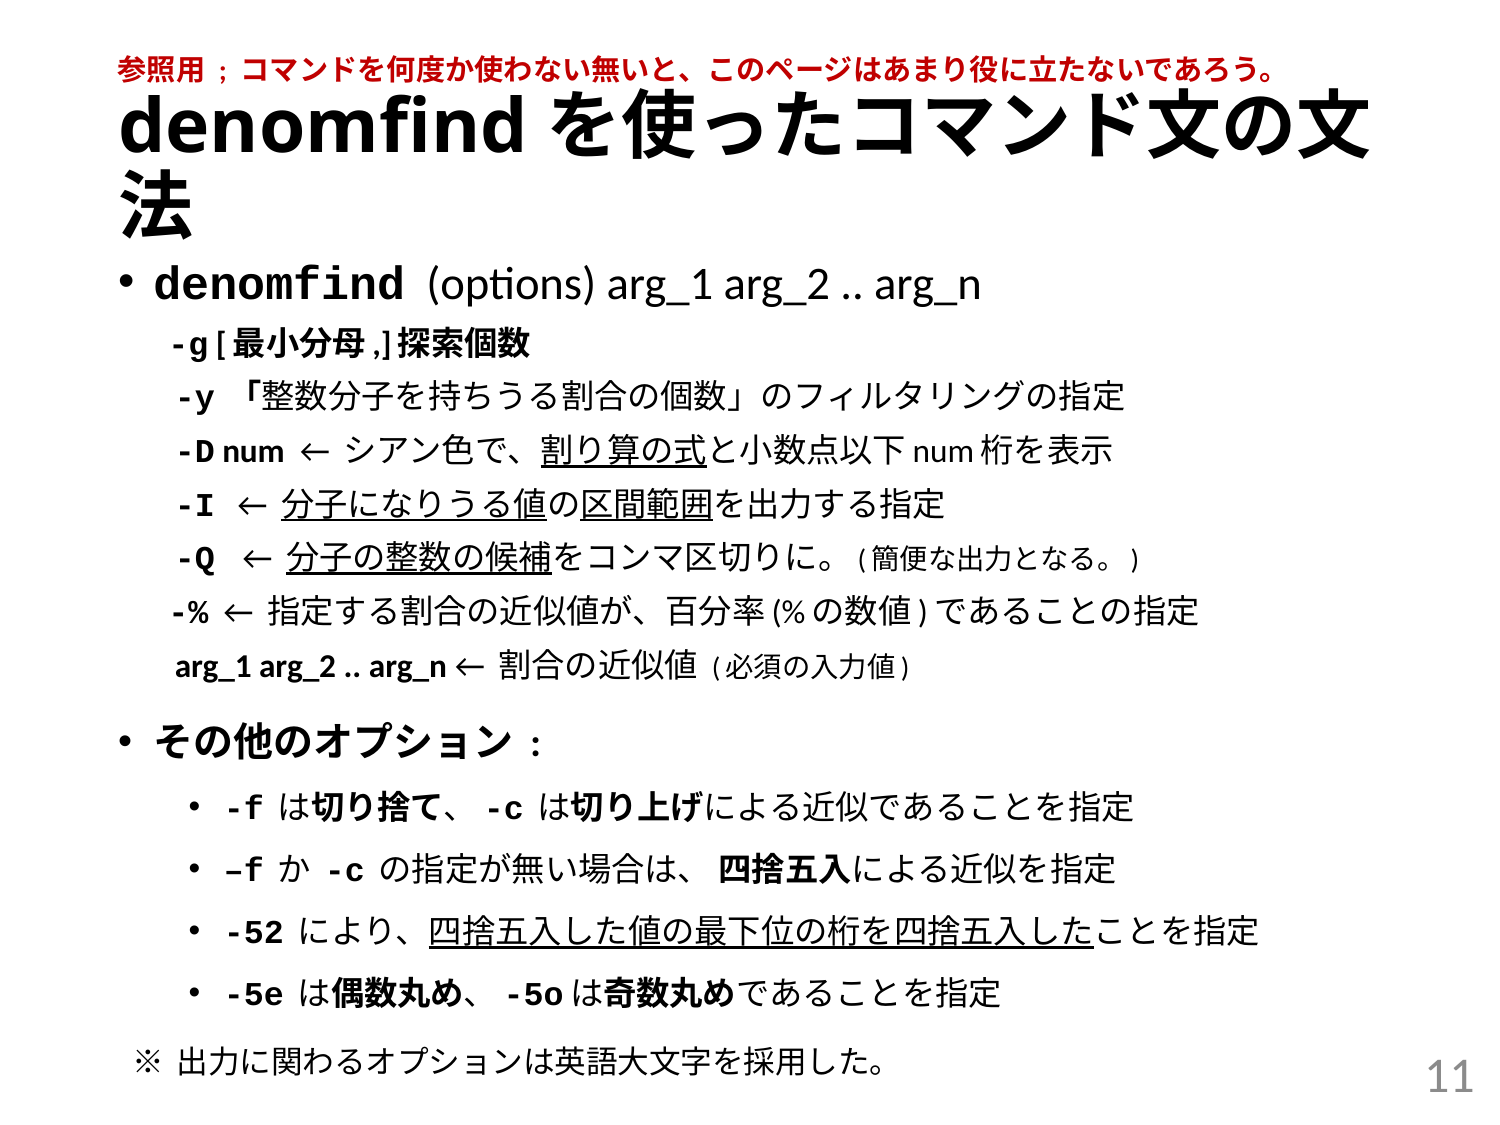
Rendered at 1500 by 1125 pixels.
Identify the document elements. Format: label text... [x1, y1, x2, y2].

text_box 参照用 ; コマンドを何度か使わない無いと、このページはあまり役に立たないであろう。 [102, 44, 1304, 94]
slide_number 11 [1152, 1042, 1490, 1103]
title denomfindを使ったコマンド文の文法 [103, 59, 1397, 226]
list denomfind (options) arg_1 arg_2 .. arg_n -g [最小分母,]探索個数 -y 「整数分子を持ちうる割合の個数」のフィルタリングの指定 -D num ← シアン色で、割り算の式と小数点以下num桁を表示 -I ← 分子になりうる値の区間範囲を出力する指定 -Q ← 分子の整数の候補をコンマ区切りに。(簡便な出力となる。) -% ← 指定する割合の近似値が、百分率(%の数値)であることの指定 arg_1 arg_2 .. arg_n ← 割合の近似値 (必須の入力値) その他のオプション : -f は切り捨て、-c は切り上げによる近似であることを指定 –f か -c の指定が無い場合は、 四捨五入による近似を指定 -52 により、四捨五入した値の最下位の桁を四捨五入したことを指定 -5e は偶数丸め、-5oは奇数丸めであることを指定 ※ 出力に関わるオプションは英語大文字を採用した。 [103, 226, 1397, 1103]
